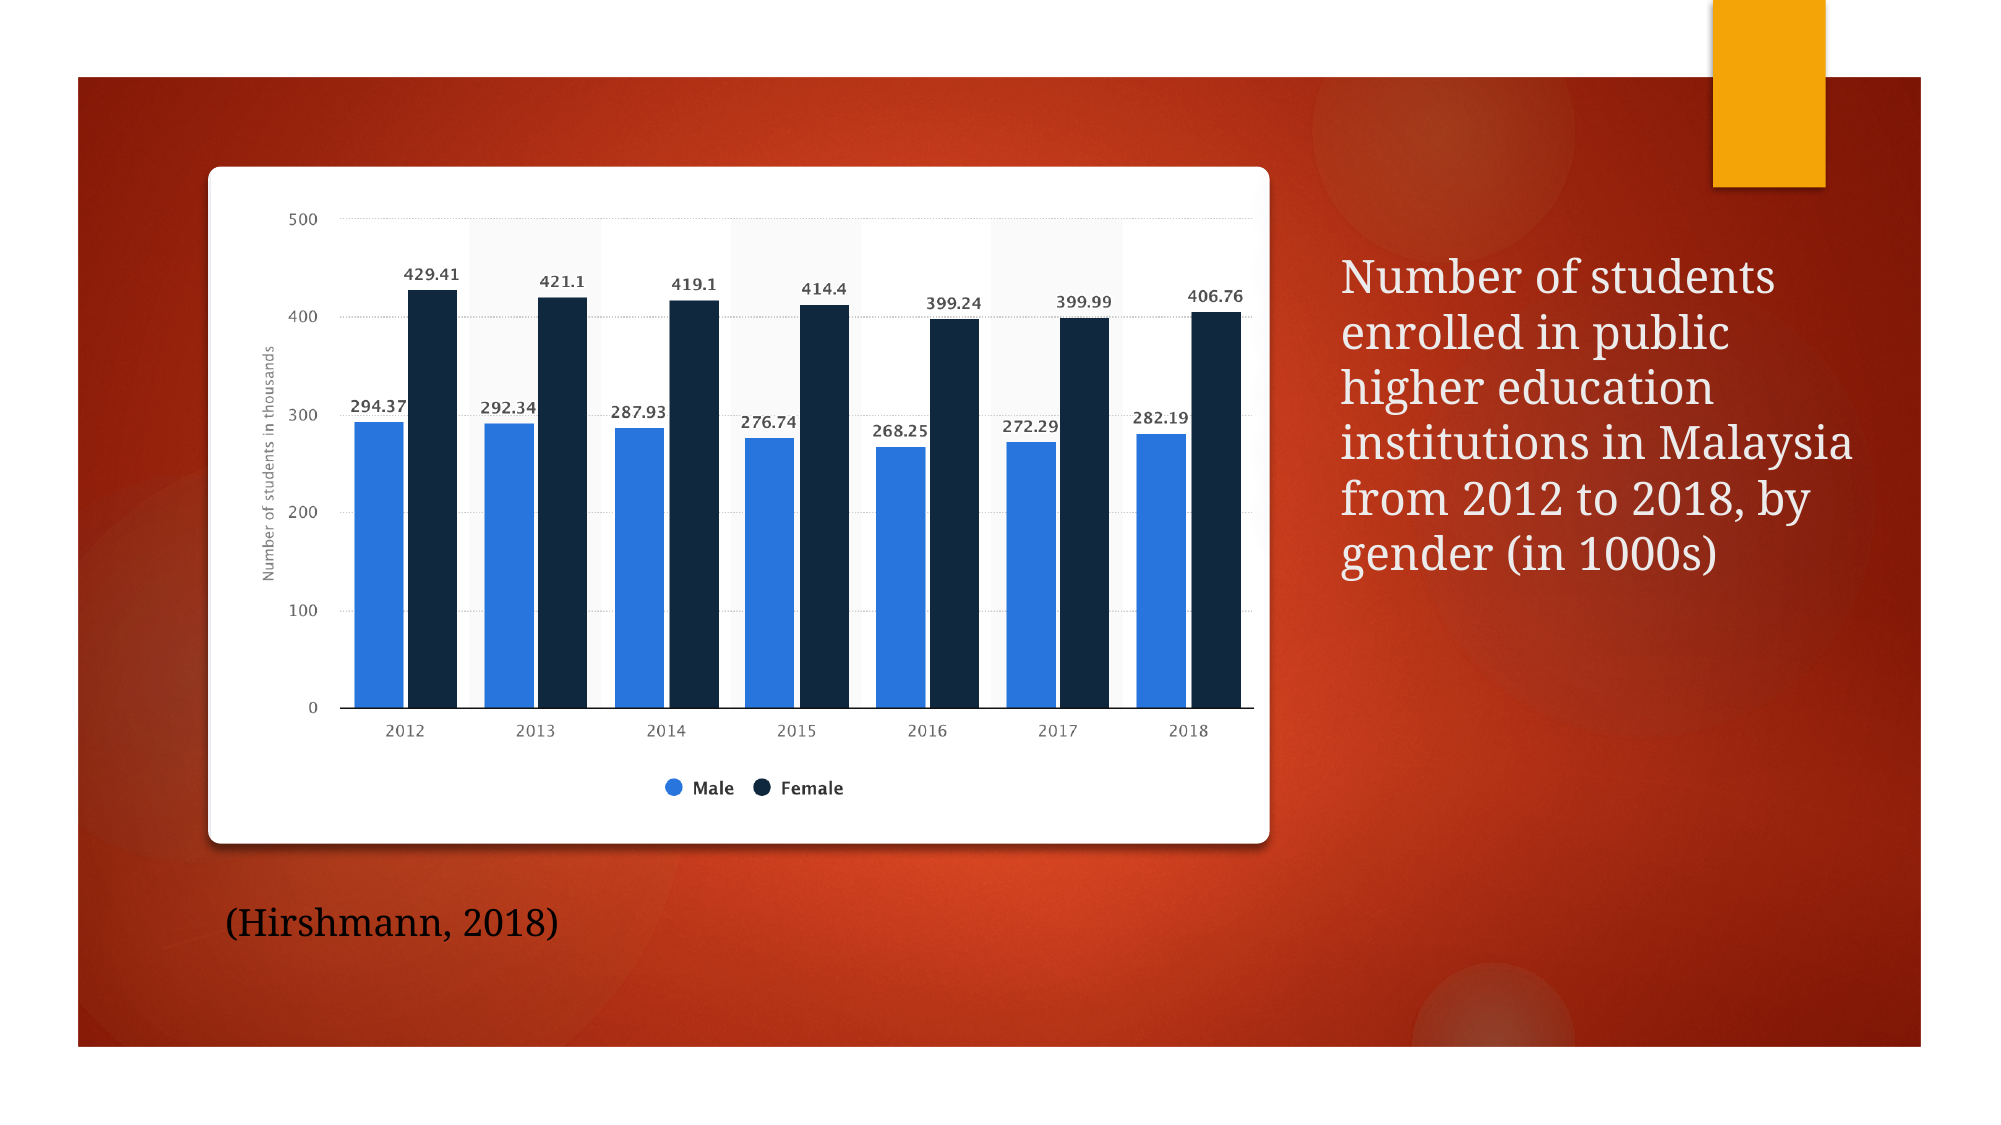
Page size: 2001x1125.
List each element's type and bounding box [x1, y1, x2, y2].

text_box [0, 0, 2000, 1125]
picture [207, 166, 1270, 844]
